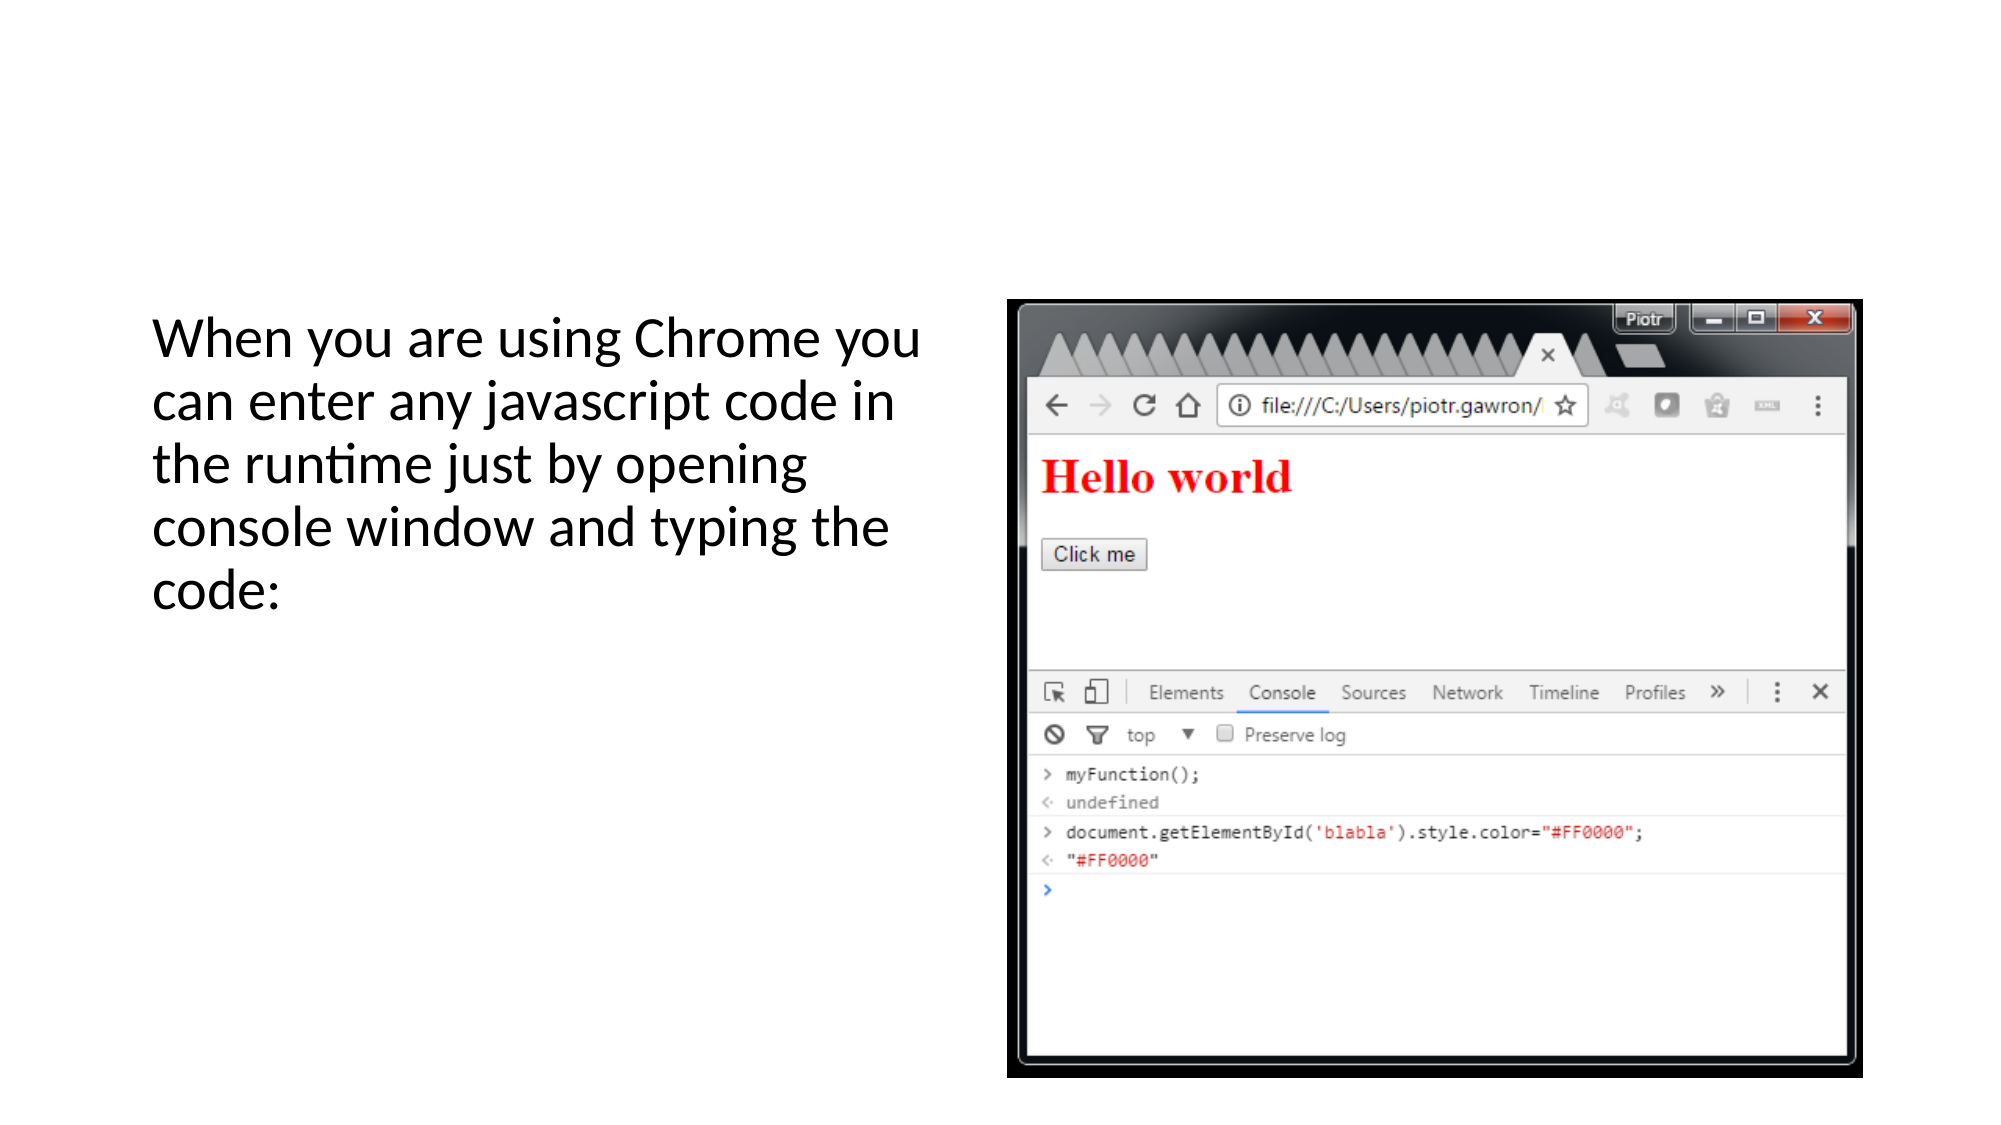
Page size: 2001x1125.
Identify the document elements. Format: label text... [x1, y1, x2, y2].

list When you are using Chrome you can enter any javascript code in the runtime just by opening console window and typing the code: [137, 299, 990, 1014]
picture [1007, 299, 1863, 1078]
